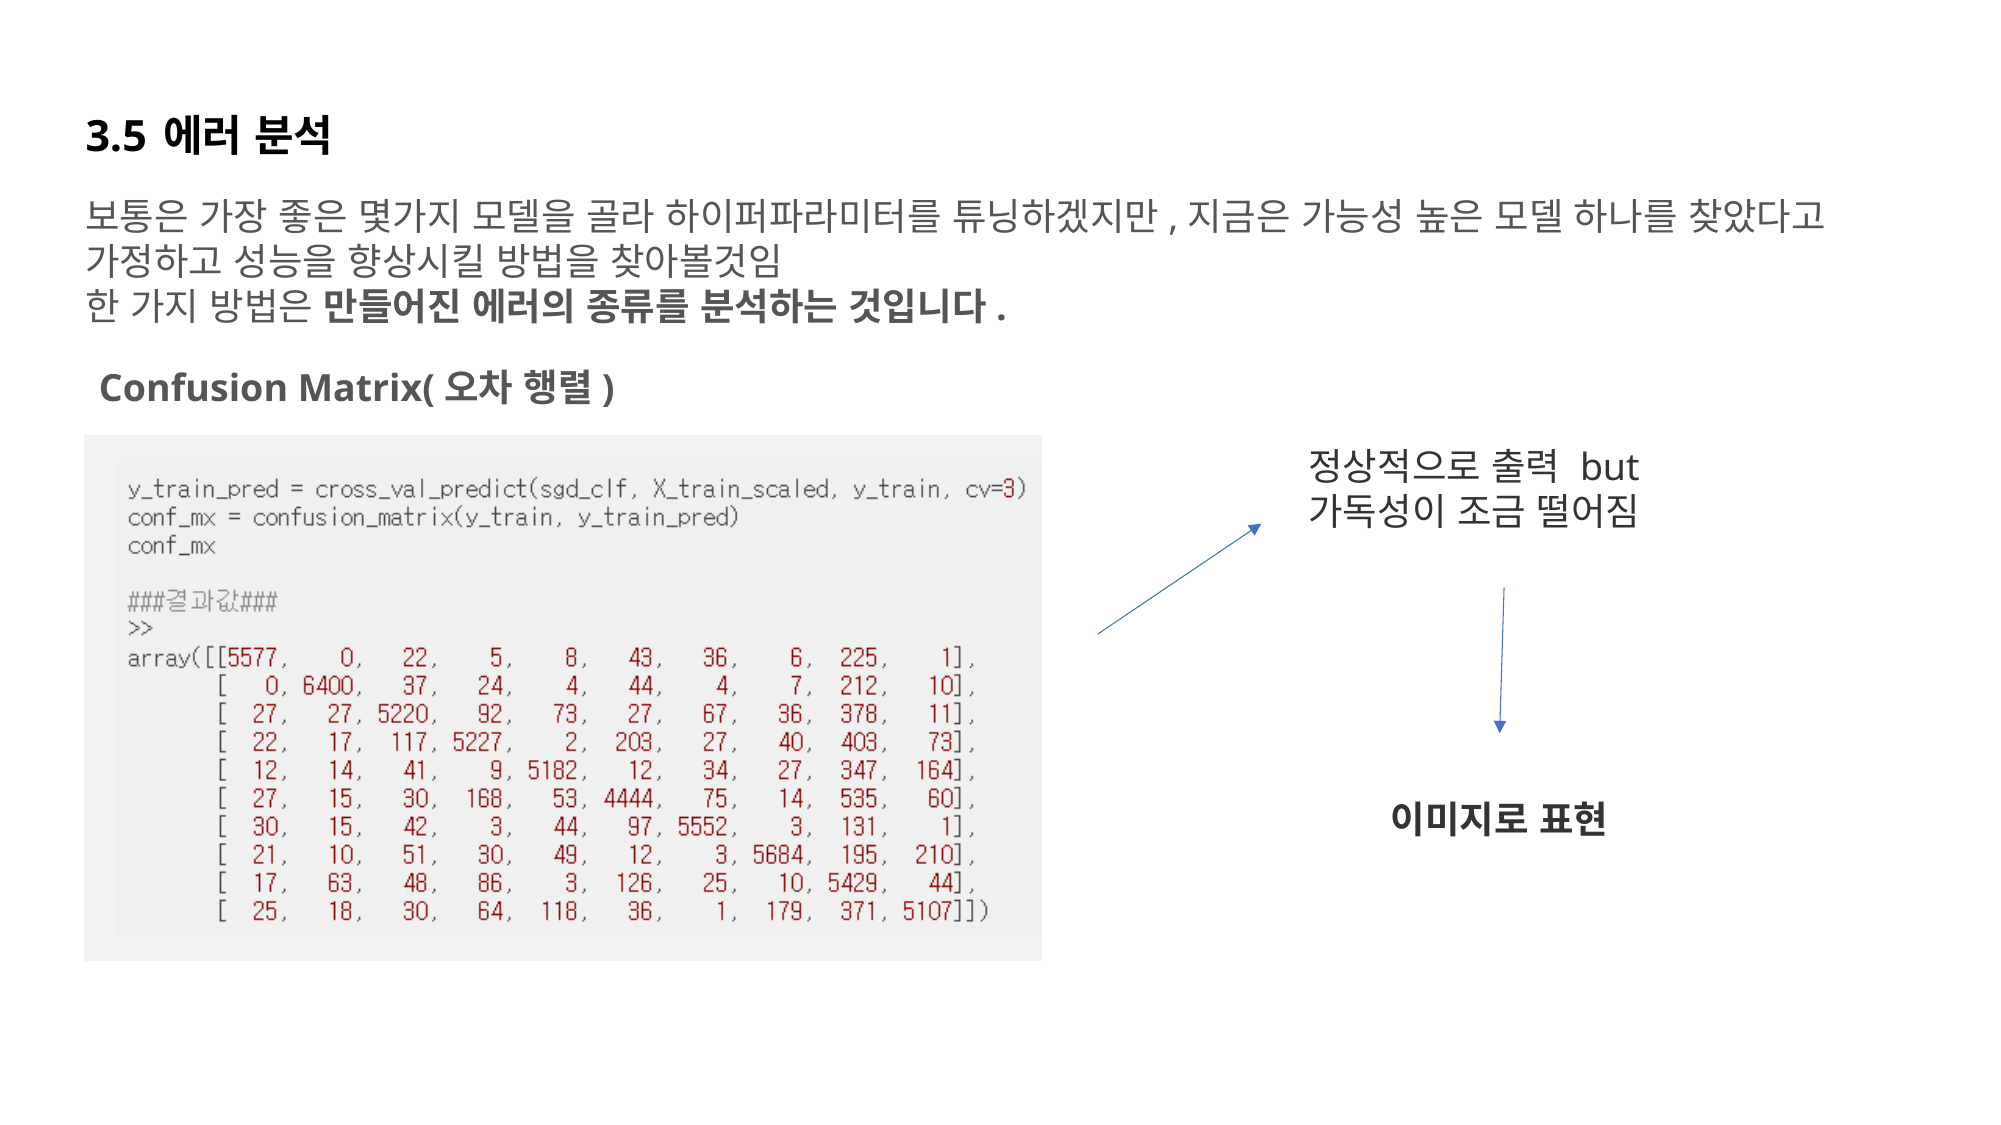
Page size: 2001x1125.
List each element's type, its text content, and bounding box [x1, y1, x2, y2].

text_box 보통은 가장 좋은 몇가지 모델을 골라 하이퍼파라미터를 튜닝하겠지만,지금은 가능성 높은 모델 하나를 찾았다고 가정하고 성능을 향상시킬 방법을 찾아볼것임 한 가지 방법은 만들어진 에러의 종류를 분석하는 것입니다. [70, 185, 1866, 336]
text_box Confusion Matrix(오차 행렬) [84, 356, 632, 416]
title 3.5 에러 분석 [70, 106, 1796, 185]
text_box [1097, 523, 1262, 634]
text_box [1499, 587, 1505, 734]
text_box 이미지로 표현 [1376, 788, 1624, 849]
picture [84, 435, 1043, 961]
text_box 정상적으로 출력 but 가독성이 조금 떨어짐 [1293, 435, 1706, 586]
